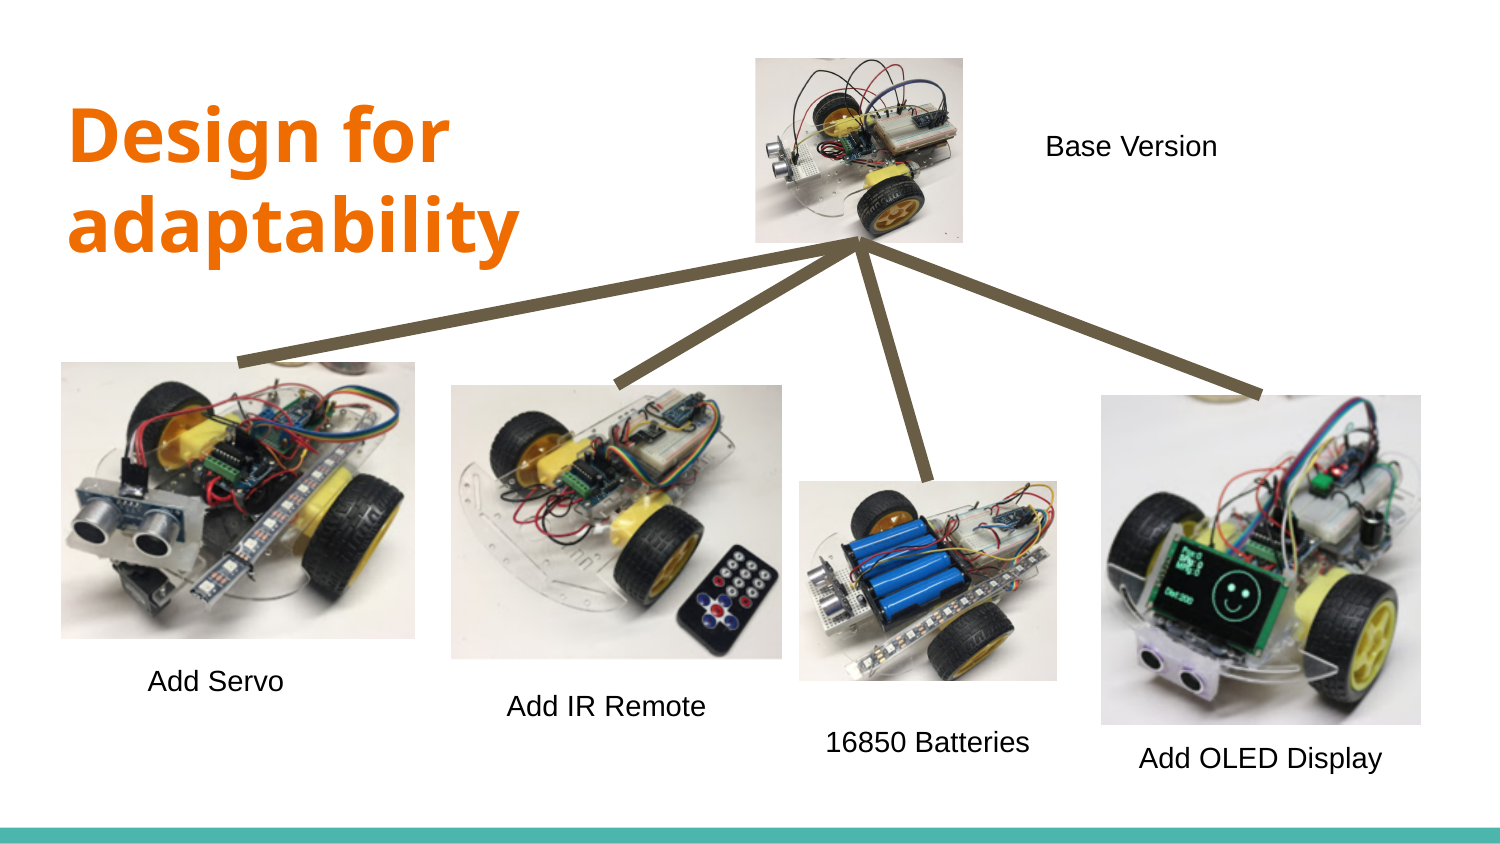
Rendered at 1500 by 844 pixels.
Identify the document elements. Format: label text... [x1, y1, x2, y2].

title Design for adaptability [51, 72, 750, 189]
picture [1101, 394, 1421, 726]
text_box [858, 242, 929, 482]
picture [61, 362, 415, 639]
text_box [237, 242, 613, 363]
text_box 16850 Batteries [799, 708, 1057, 784]
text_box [616, 242, 856, 386]
text_box Add Servo [127, 647, 305, 709]
text_box Add IR Remote [478, 672, 736, 748]
text_box Add OLED Display [1099, 729, 1423, 800]
picture [799, 481, 1057, 682]
text_box Base Version [1020, 112, 1244, 188]
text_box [929, 242, 1262, 396]
picture [450, 384, 782, 662]
picture [755, 58, 964, 242]
